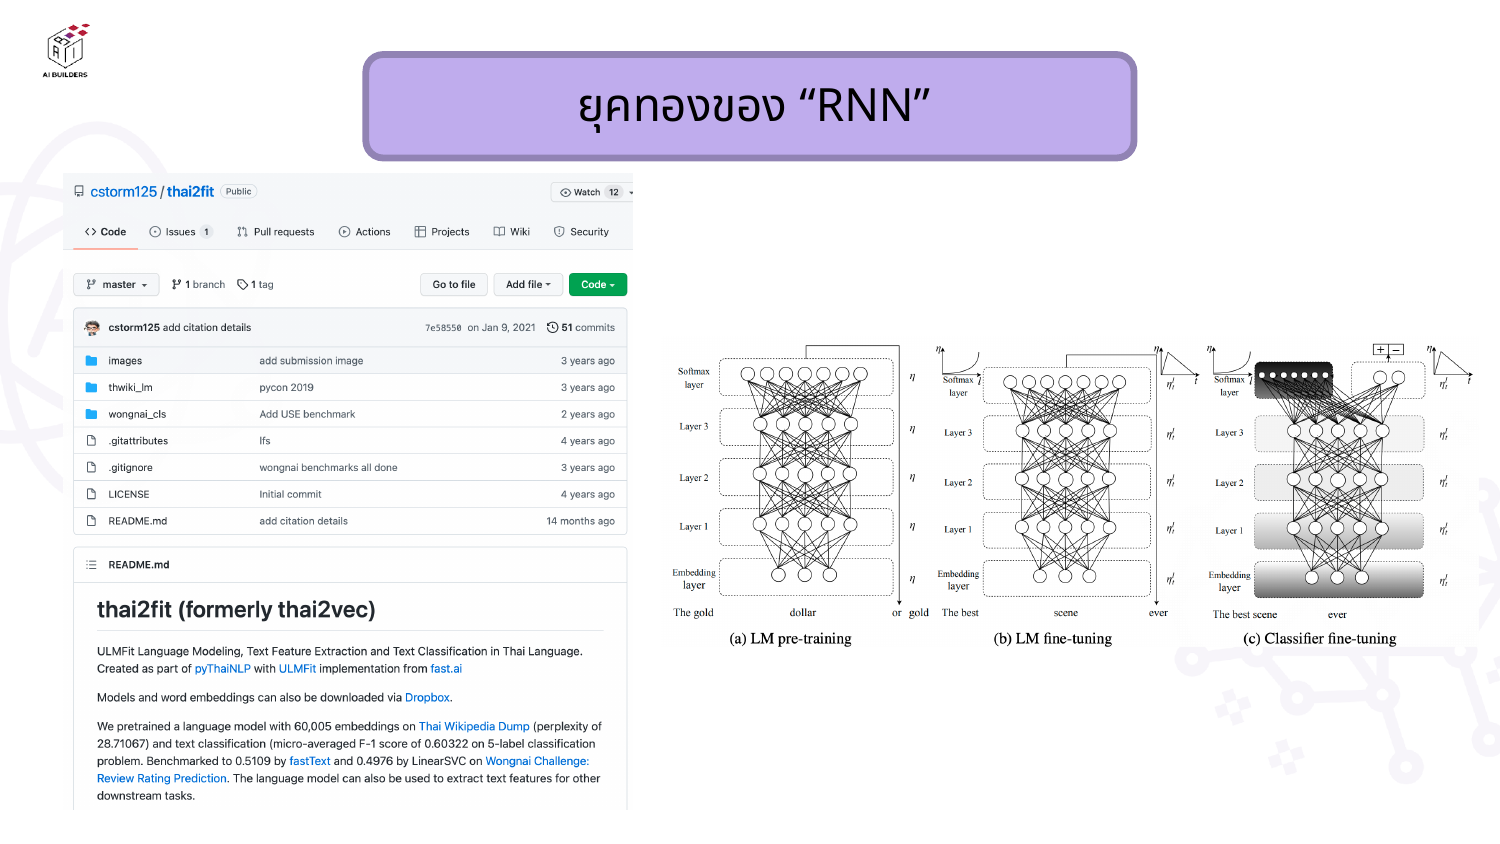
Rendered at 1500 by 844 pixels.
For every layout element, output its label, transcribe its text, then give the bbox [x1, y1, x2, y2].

text_box [365, 54, 1135, 158]
picture [0, 0, 1500, 844]
text_box ยุคทองของ “RNN” [374, 76, 1135, 139]
